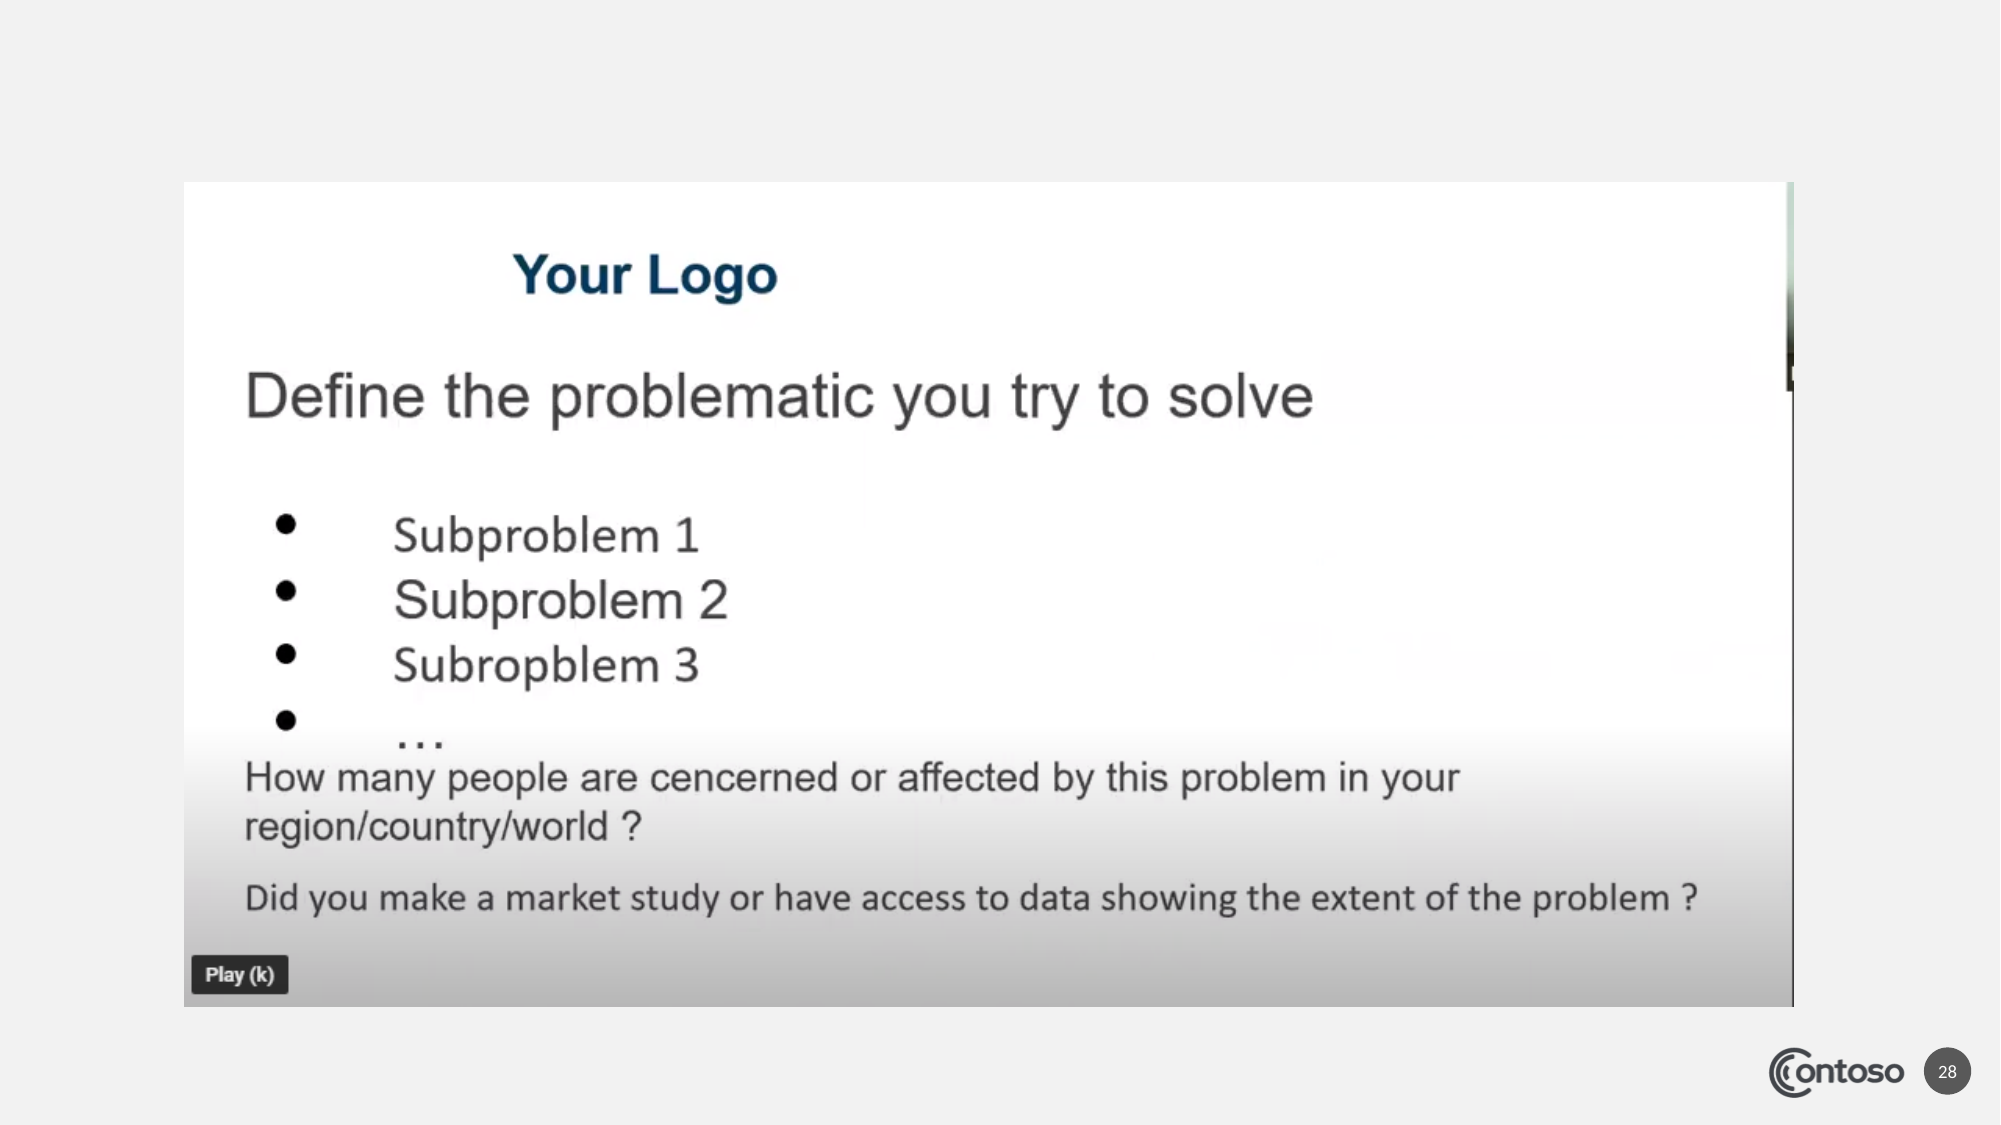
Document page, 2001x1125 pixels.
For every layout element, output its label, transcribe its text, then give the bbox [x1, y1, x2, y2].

slide_number 28 [1923, 1047, 1972, 1095]
picture [184, 182, 1794, 1007]
